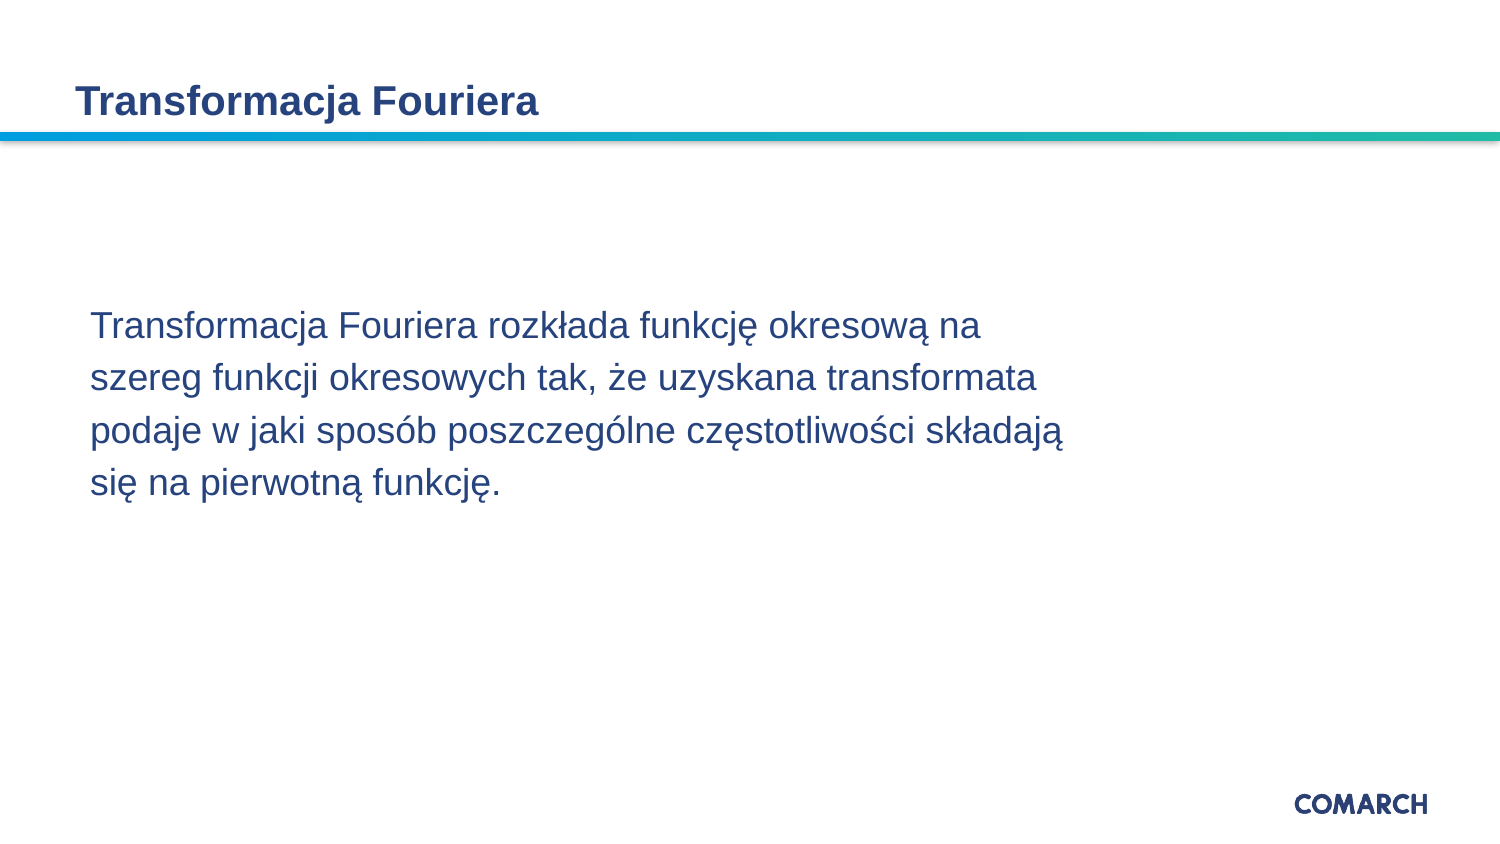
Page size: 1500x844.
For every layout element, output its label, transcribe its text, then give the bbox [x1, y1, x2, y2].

picture [1294, 793, 1427, 814]
list Transformacja Fouriera [75, 17, 1427, 132]
list Transformacja Fouriera rozkłada funkcję okresową na szereg funkcji okresowych tak, że uzyskana transformata podaje w jaki sposób poszczególne częstotliwości składają się na pierwotną funkcję. [75, 293, 1427, 551]
